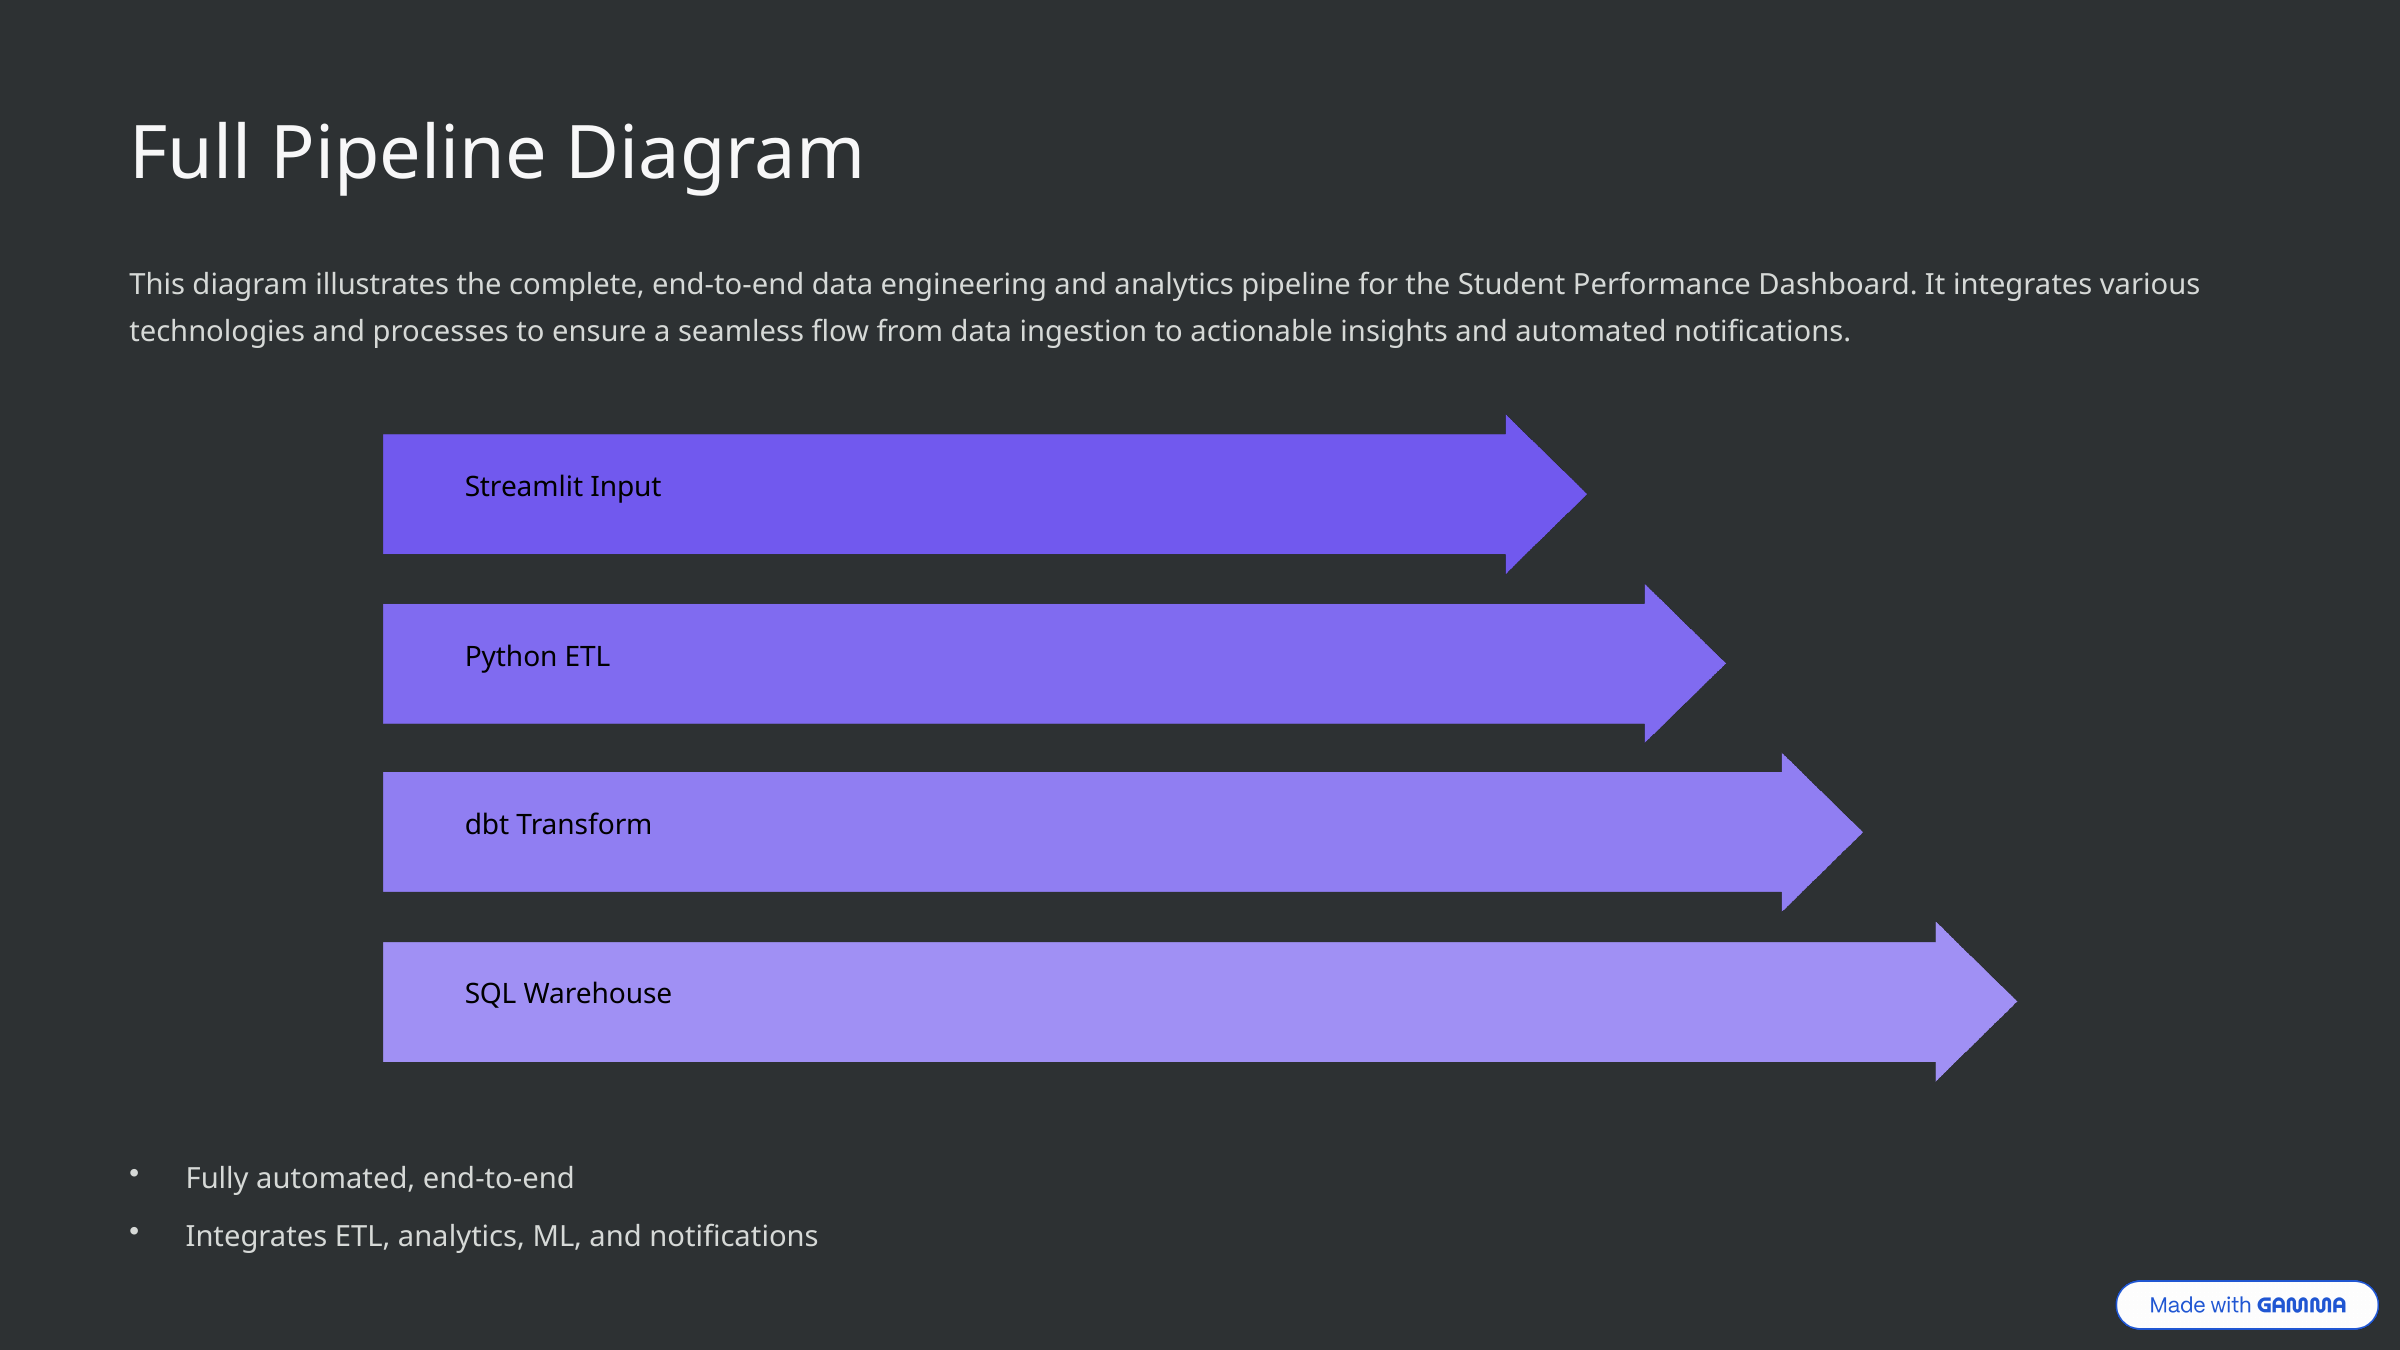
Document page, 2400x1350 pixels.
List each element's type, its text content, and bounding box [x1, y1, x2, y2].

text_box Fully automated, end-to-end [129, 1147, 2271, 1195]
text_box Integrates ETL, analytics, ML, and notifications [129, 1204, 2271, 1253]
text_box This diagram illustrates the complete, end-to-end data engineering and analytics pipeline for the Student Performance Dashboard. It integrates various technologies and processes to ensure a seamless flow from data ingestion to actionable insights and automated notifications. [129, 253, 2271, 349]
text_box Full Pipeline Diagram [129, 101, 870, 195]
picture [350, 381, 2050, 1114]
picture [2106, 1271, 2389, 1339]
